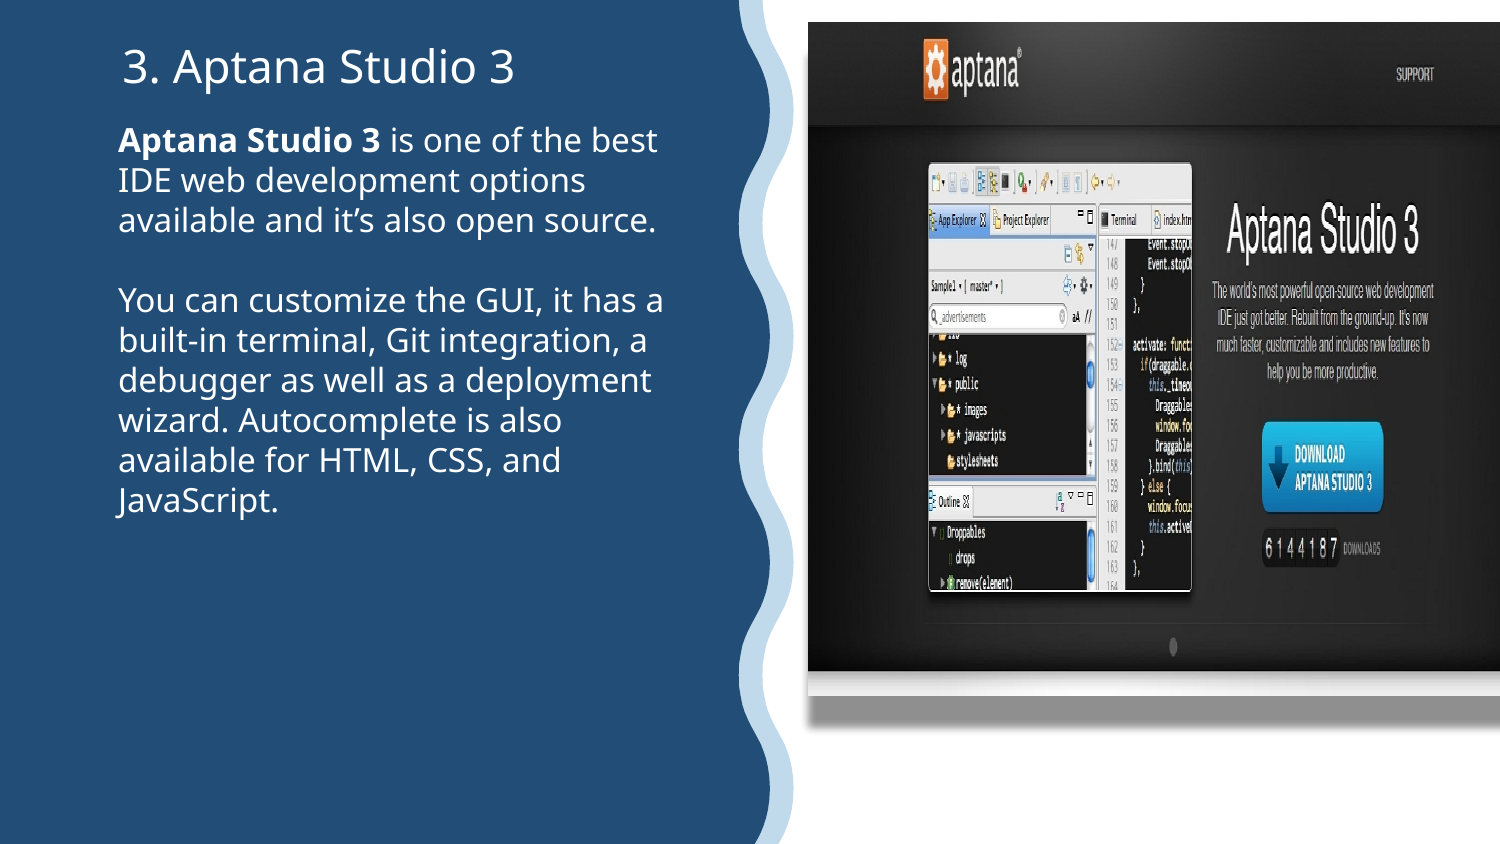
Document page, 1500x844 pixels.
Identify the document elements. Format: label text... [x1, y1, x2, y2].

text_box [0, 0, 794, 844]
picture [808, 22, 1500, 696]
text_box Aptana Studio 3 is one of the best IDE web development options available and it’s also open source. You can customize the GUI, it has a built-in terminal, Git integration, a debugger as well as a deployment wizard. Autocomplete is also available for HTML, CSS, and JavaScript. [103, 104, 723, 736]
text_box [763, 0, 1500, 844]
title 3. Aptana Studio 3 [103, 23, 531, 104]
